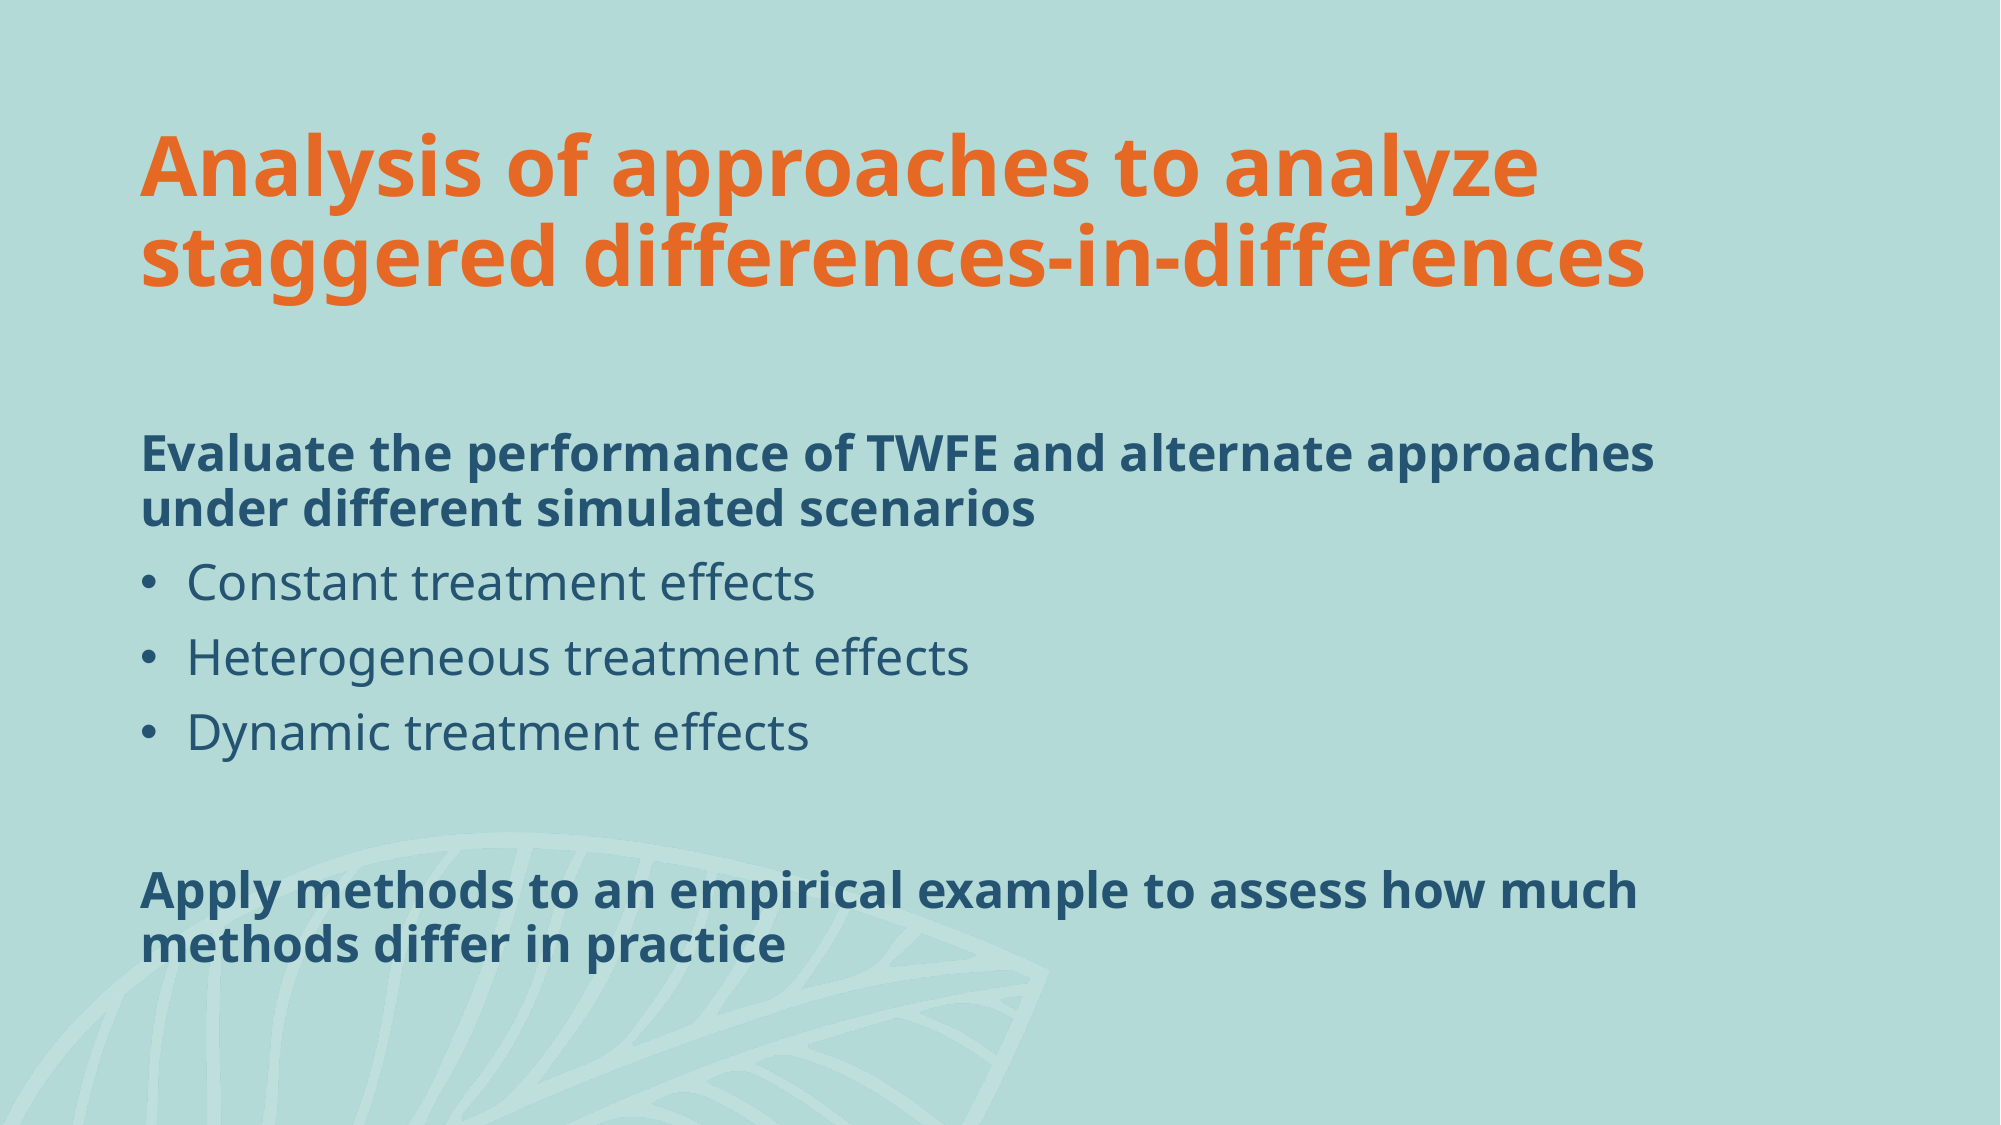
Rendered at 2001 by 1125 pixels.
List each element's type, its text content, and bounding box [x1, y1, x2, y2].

picture [0, 832, 1052, 1125]
list Evaluate the performance of TWFE and alternate approaches under different simulated scenarios Constant treatment effects Heterogeneous treatment effects Dynamic treatment effects Apply methods to an empirical example to assess how much methods differ in practice [125, 421, 1827, 959]
title Analysis of approaches to analyze staggered differences-in-differences [125, 117, 1859, 313]
